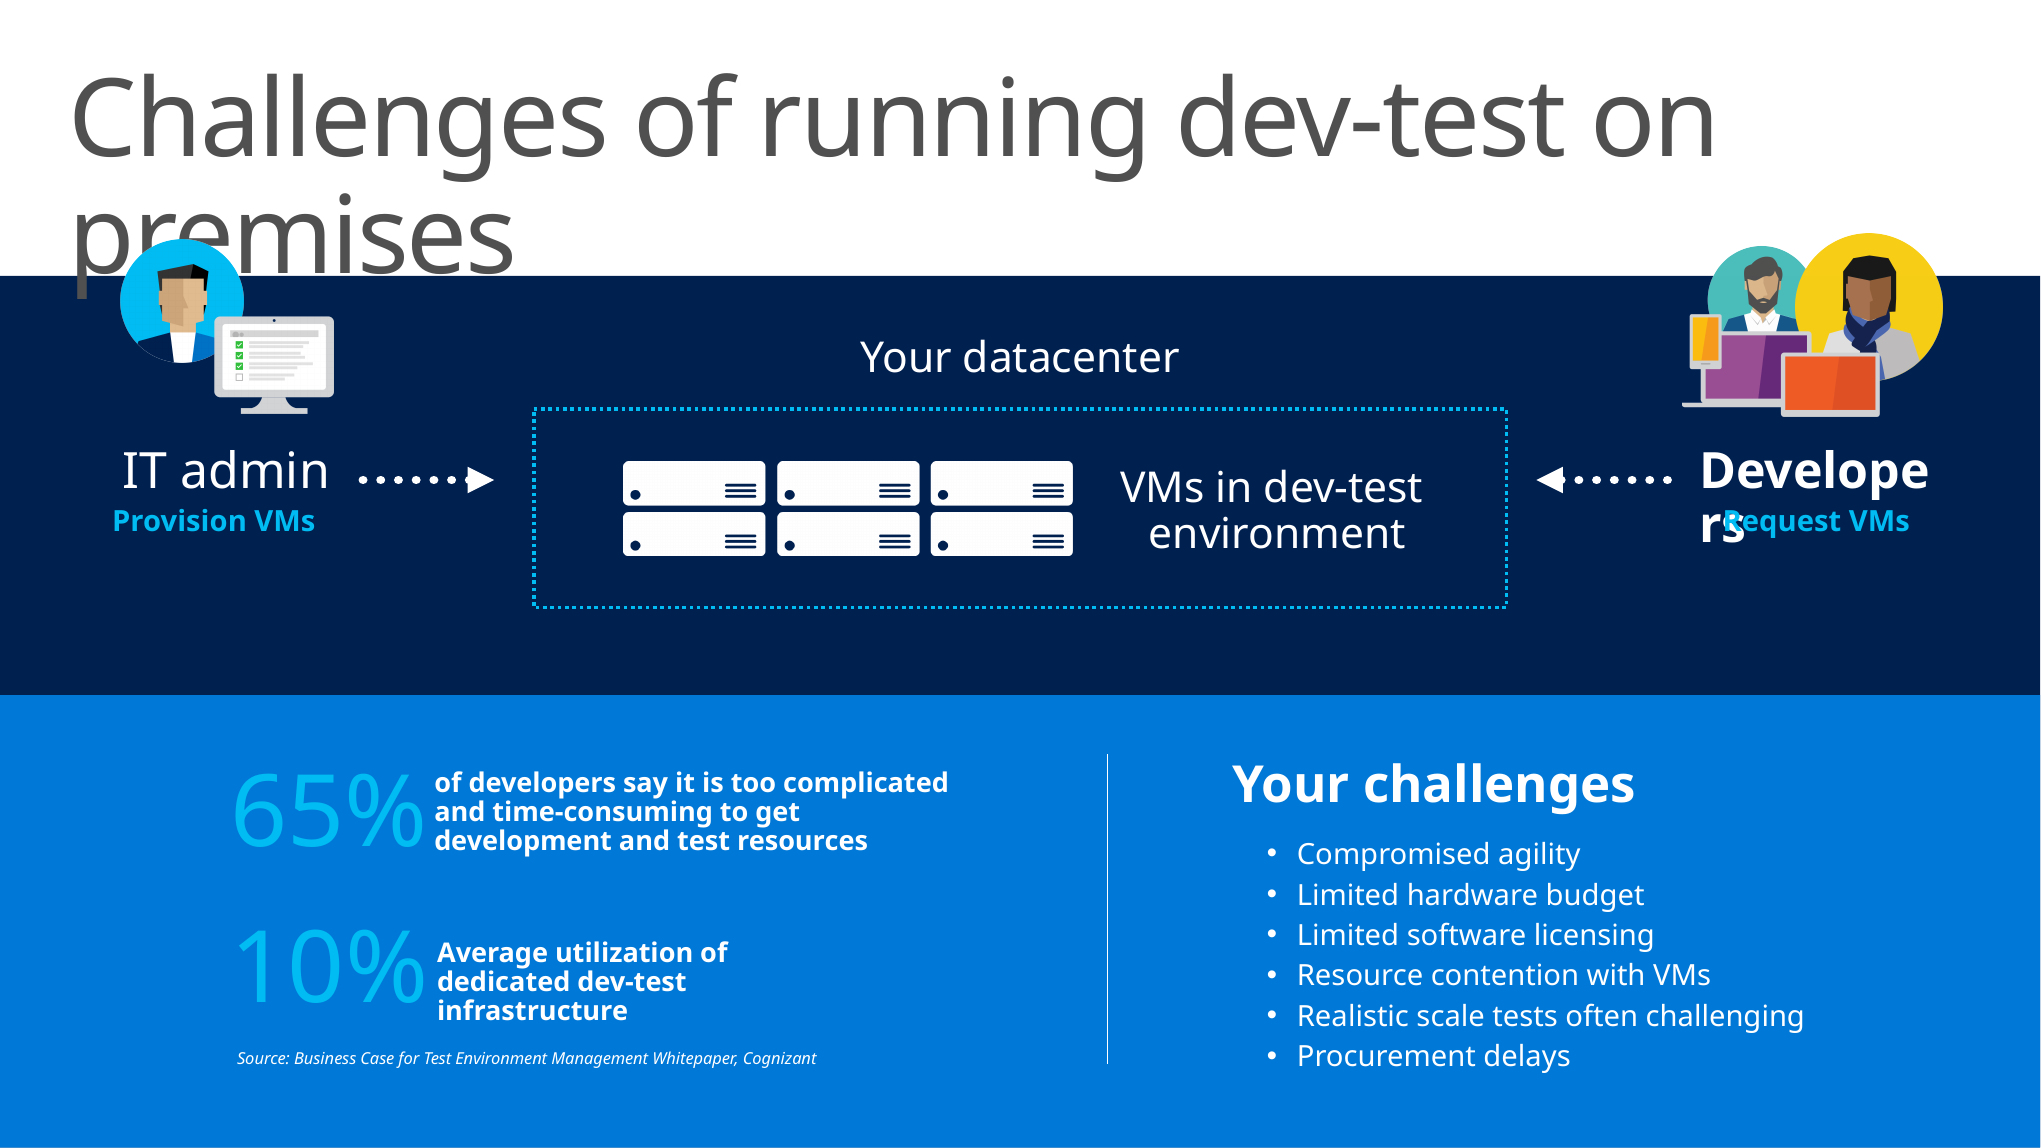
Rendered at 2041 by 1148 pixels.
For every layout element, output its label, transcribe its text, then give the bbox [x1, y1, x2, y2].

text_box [1657, 233, 1976, 573]
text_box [32, 239, 397, 573]
text_box VMs in dev-test environment [1027, 441, 1528, 582]
text_box [533, 408, 1507, 609]
text_box [0, 275, 2041, 694]
picture [622, 461, 1073, 557]
title Challenges of running dev-test on premises [45, 48, 2041, 233]
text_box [0, 694, 2041, 1148]
text_box Your datacenter [793, 313, 1247, 406]
